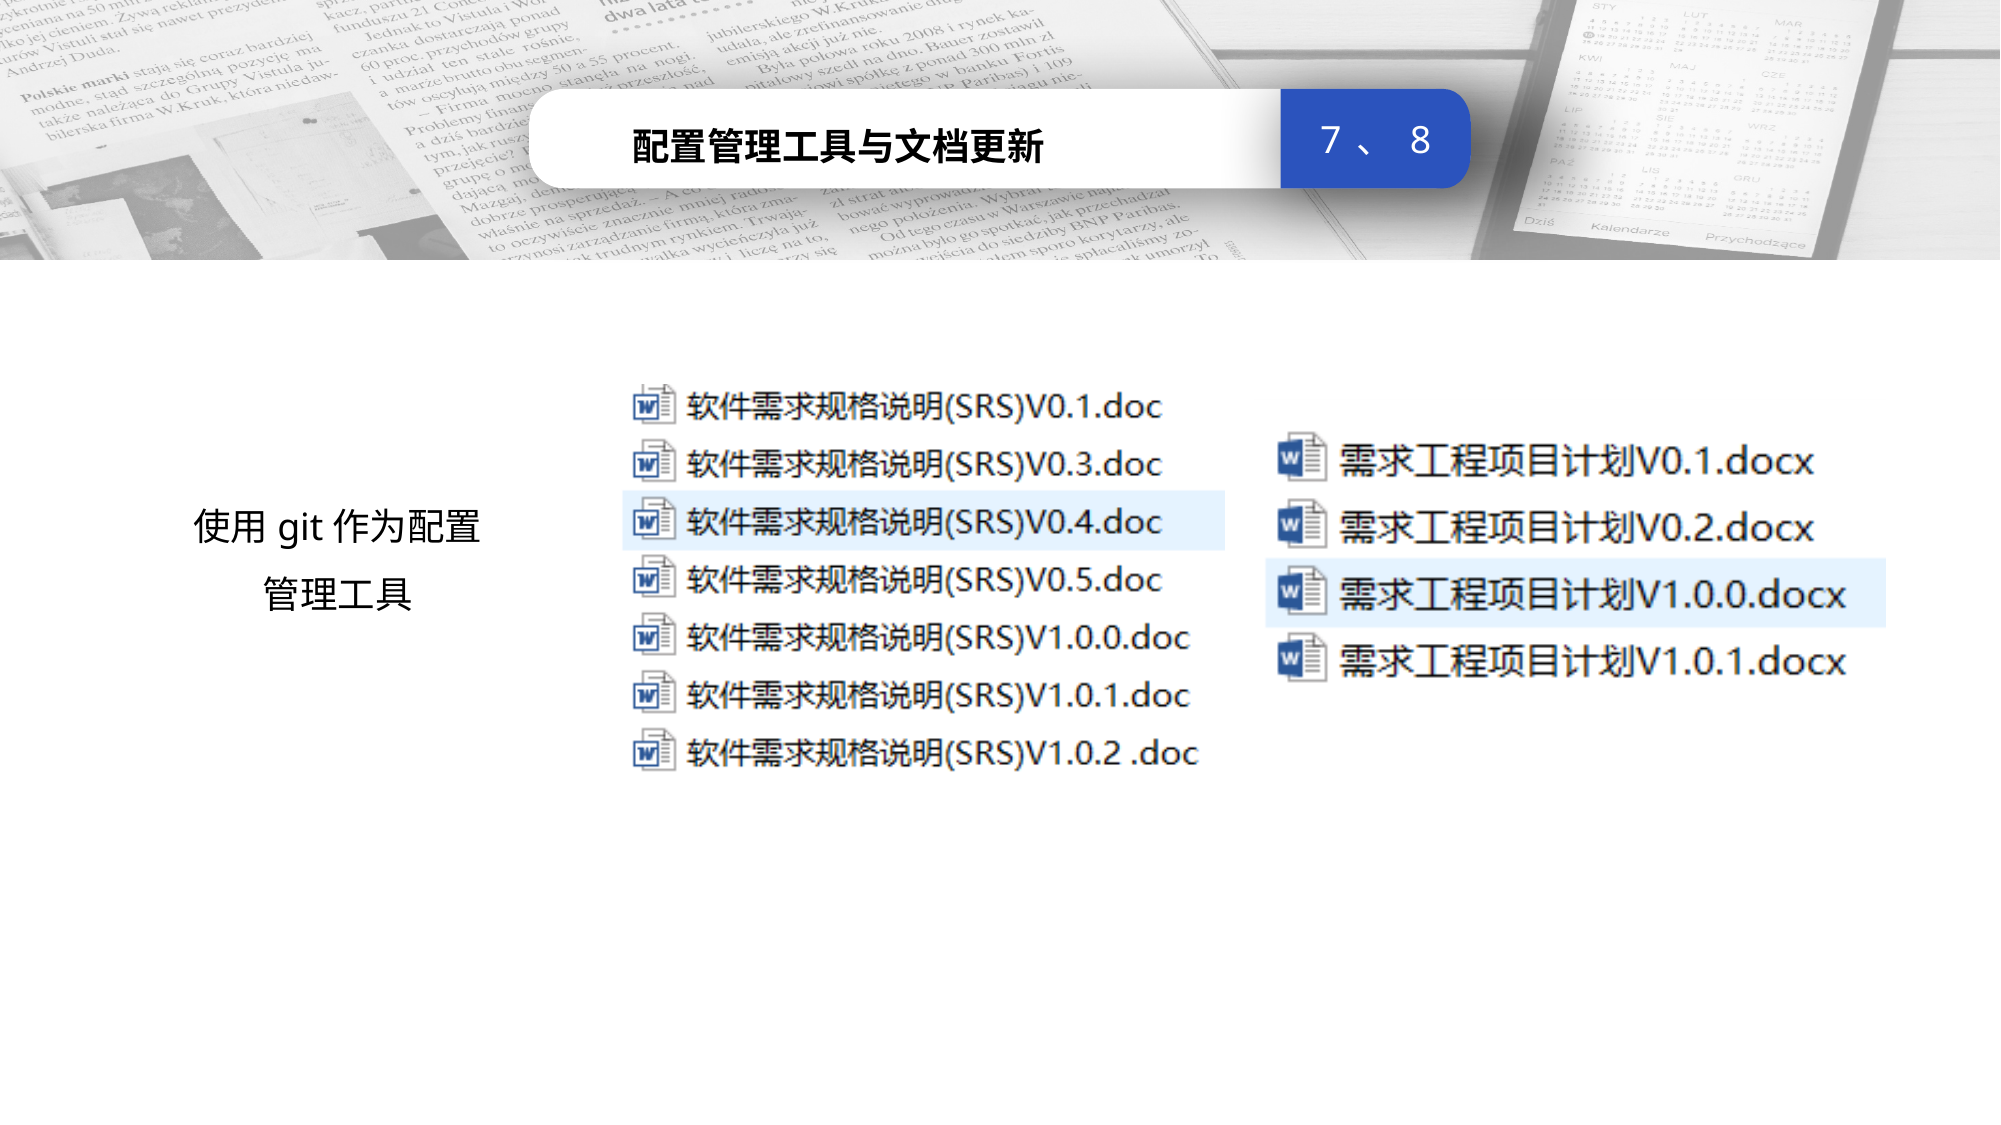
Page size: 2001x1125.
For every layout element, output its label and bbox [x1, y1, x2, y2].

picture [606, 384, 1225, 780]
text_box [529, 88, 1471, 189]
text_box [0, 0, 2000, 1125]
picture [1254, 398, 1886, 700]
